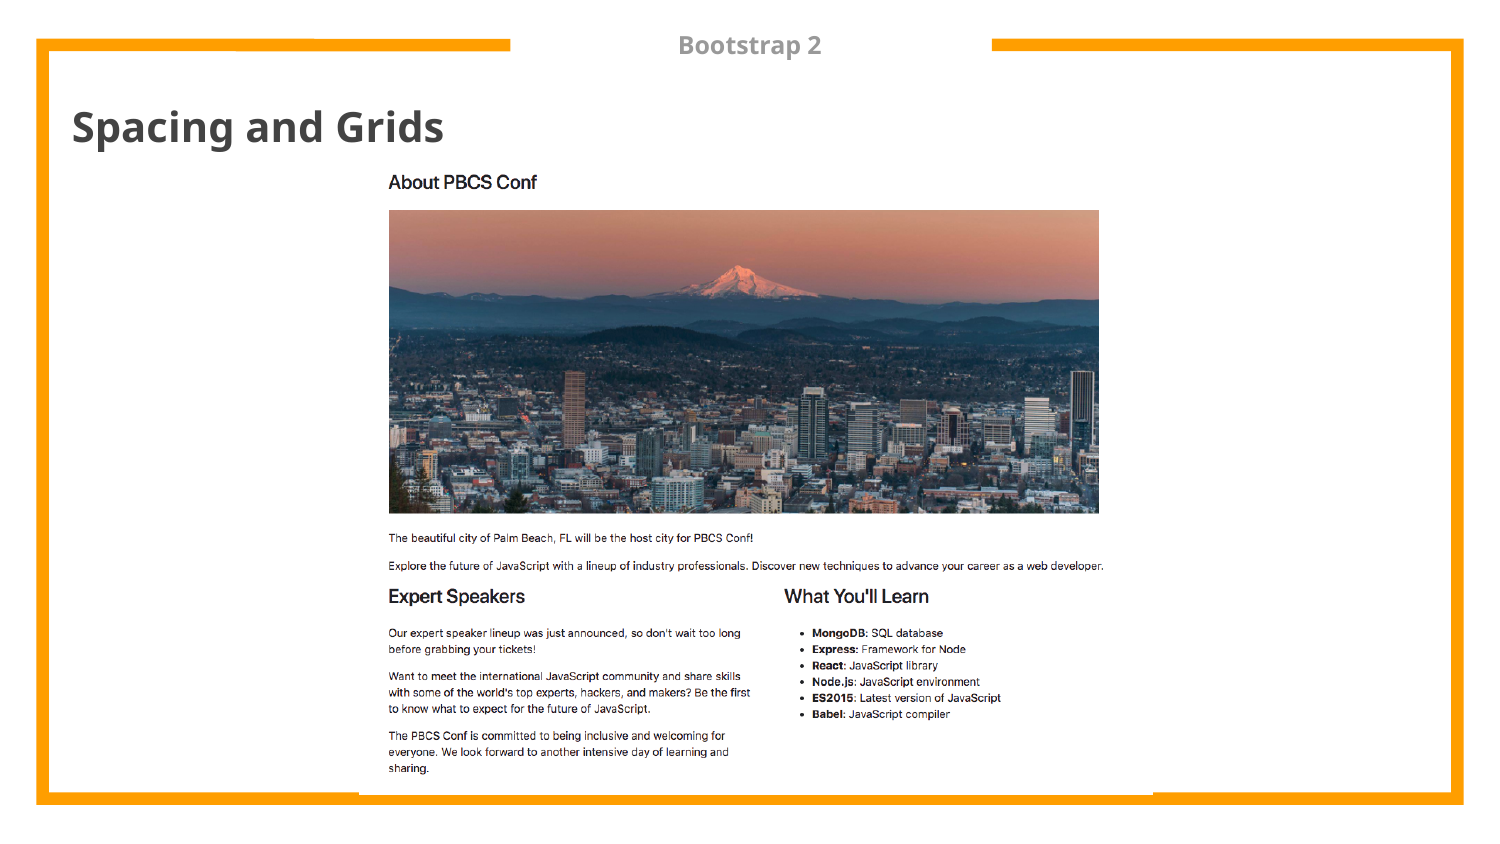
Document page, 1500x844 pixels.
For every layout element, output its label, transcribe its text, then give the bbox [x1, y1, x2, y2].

text_box Spacing and Grids [56, 85, 1378, 157]
title Bootstrap 2 [531, 15, 969, 85]
picture [358, 167, 1153, 795]
